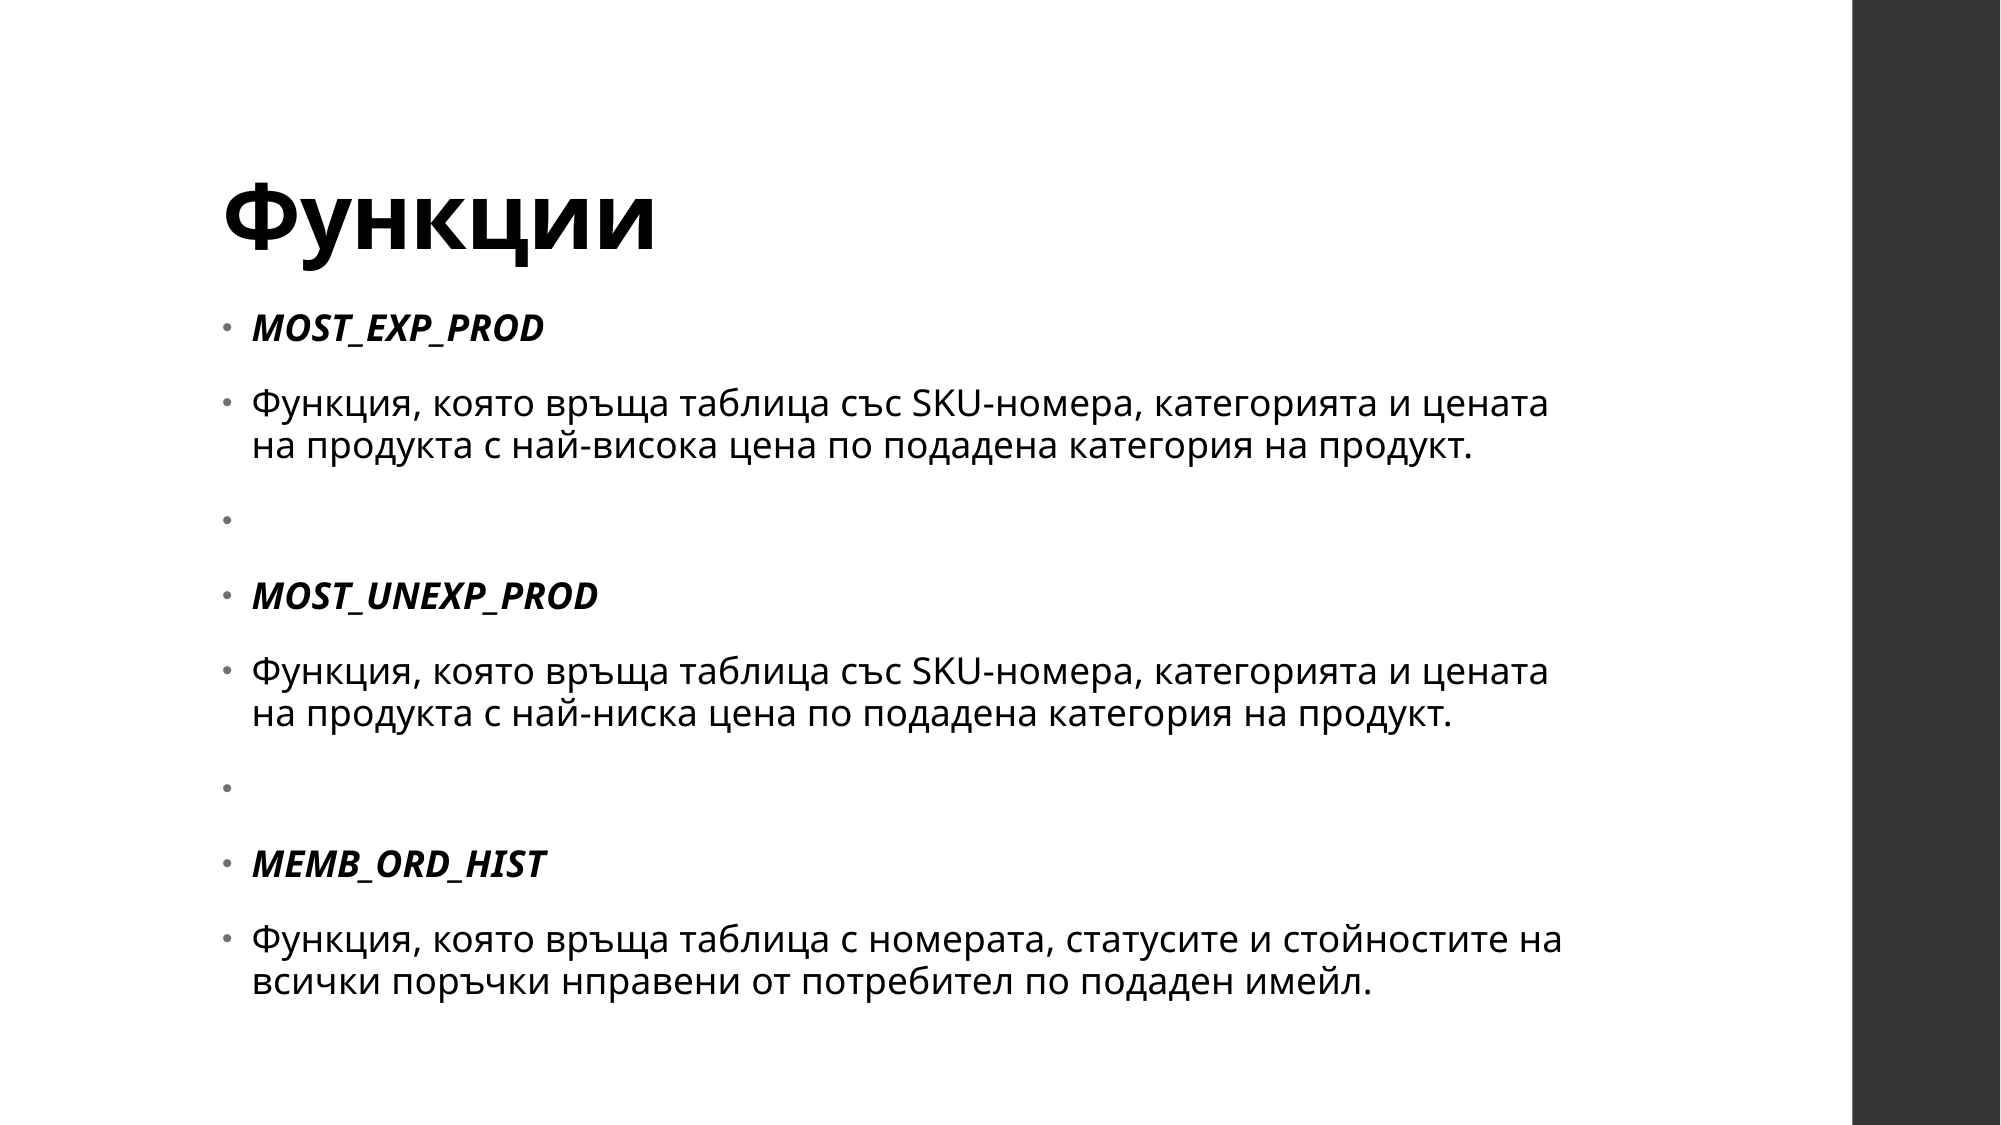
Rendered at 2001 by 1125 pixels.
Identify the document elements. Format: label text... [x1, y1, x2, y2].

title Функции [206, 60, 1797, 278]
list MOST_EXP_PROD Функция, която връща таблица със SKU-номера, категорията и цената на продуктa с най-висока цена по подадена категория на продукт. MOST_UNEXP_PROD Функция, която връща таблица със SKU-номера, категорията и цената на продуктa с най-ниска цена по подадена категория на продукт. MEMB_ORD_HIST Функция, която връща таблица с номерата, статусите и стойностите на всички поръчки нправени от потребител по подаден имейл. [206, 299, 1617, 1014]
